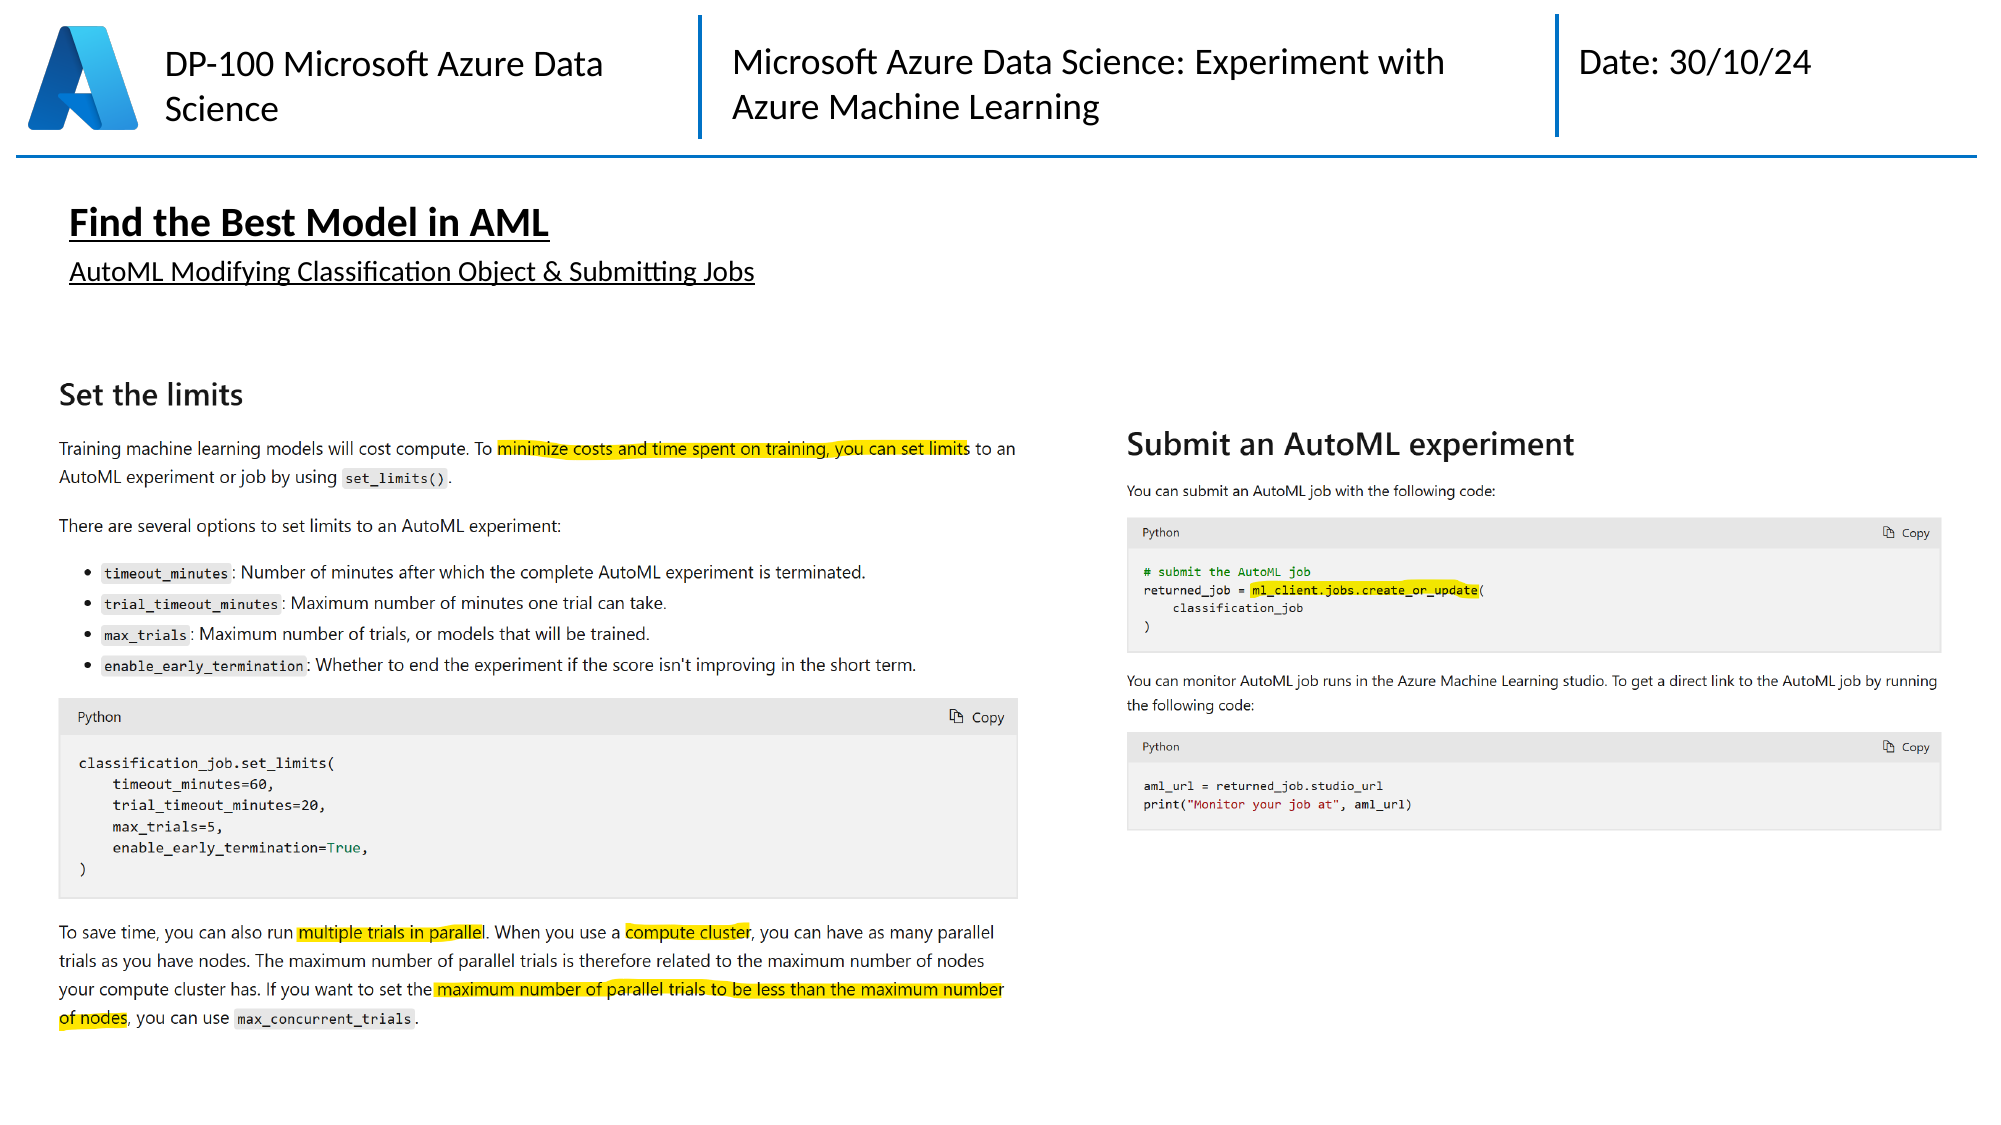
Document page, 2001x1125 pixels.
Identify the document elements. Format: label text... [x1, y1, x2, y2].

picture [46, 373, 1050, 1034]
text_box Find the Best Model in AML AutoML Modifying Classification Object & Submitting Jobs [54, 177, 936, 295]
picture [1104, 425, 1954, 845]
picture [23, 18, 143, 138]
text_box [16, 13, 1978, 157]
